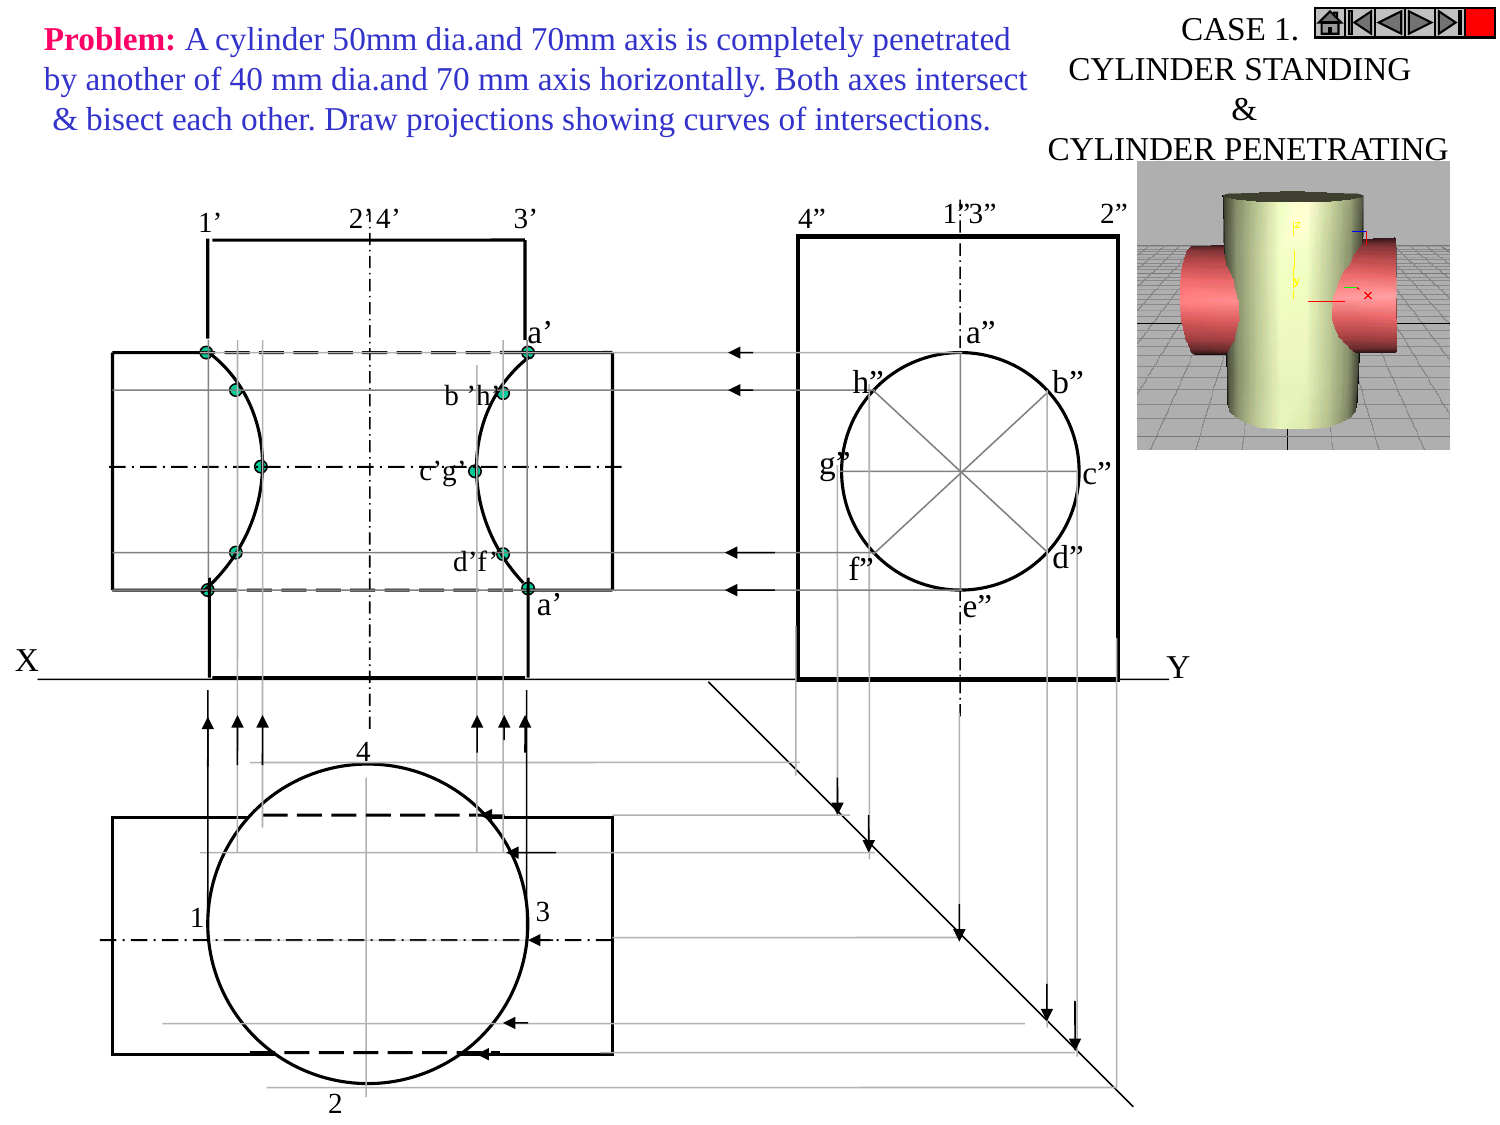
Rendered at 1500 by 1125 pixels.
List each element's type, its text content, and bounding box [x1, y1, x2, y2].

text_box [1137, 161, 1450, 450]
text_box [104, 352, 207, 591]
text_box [207, 247, 529, 340]
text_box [199, 591, 207, 597]
text_box CASE 1. CYLINDER STANDING & CYLINDER PENETRATING [1024, 0, 1464, 175]
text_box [798, 242, 1119, 352]
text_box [207, 340, 527, 941]
text_box Y [1151, 638, 1206, 693]
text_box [404, 302, 579, 630]
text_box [795, 625, 837, 762]
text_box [174, 724, 566, 1125]
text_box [804, 302, 1128, 633]
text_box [798, 591, 804, 625]
text_box X [0, 631, 54, 686]
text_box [566, 814, 1075, 1055]
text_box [199, 346, 207, 352]
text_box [579, 352, 804, 591]
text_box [1315, 7, 1496, 38]
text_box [837, 633, 1078, 1057]
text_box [1078, 633, 1117, 762]
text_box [783, 187, 1137, 242]
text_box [183, 192, 554, 247]
text_box Problem: A cylinder 50mm dia.and 70mm axis is completely penetrated by another of 40 mm dia.and 70 mm axis horizontally. Both axes intersect & bisect each other. Draw projections showing curves of intersections. [29, 10, 1045, 145]
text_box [566, 762, 1117, 1088]
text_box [99, 814, 174, 1055]
